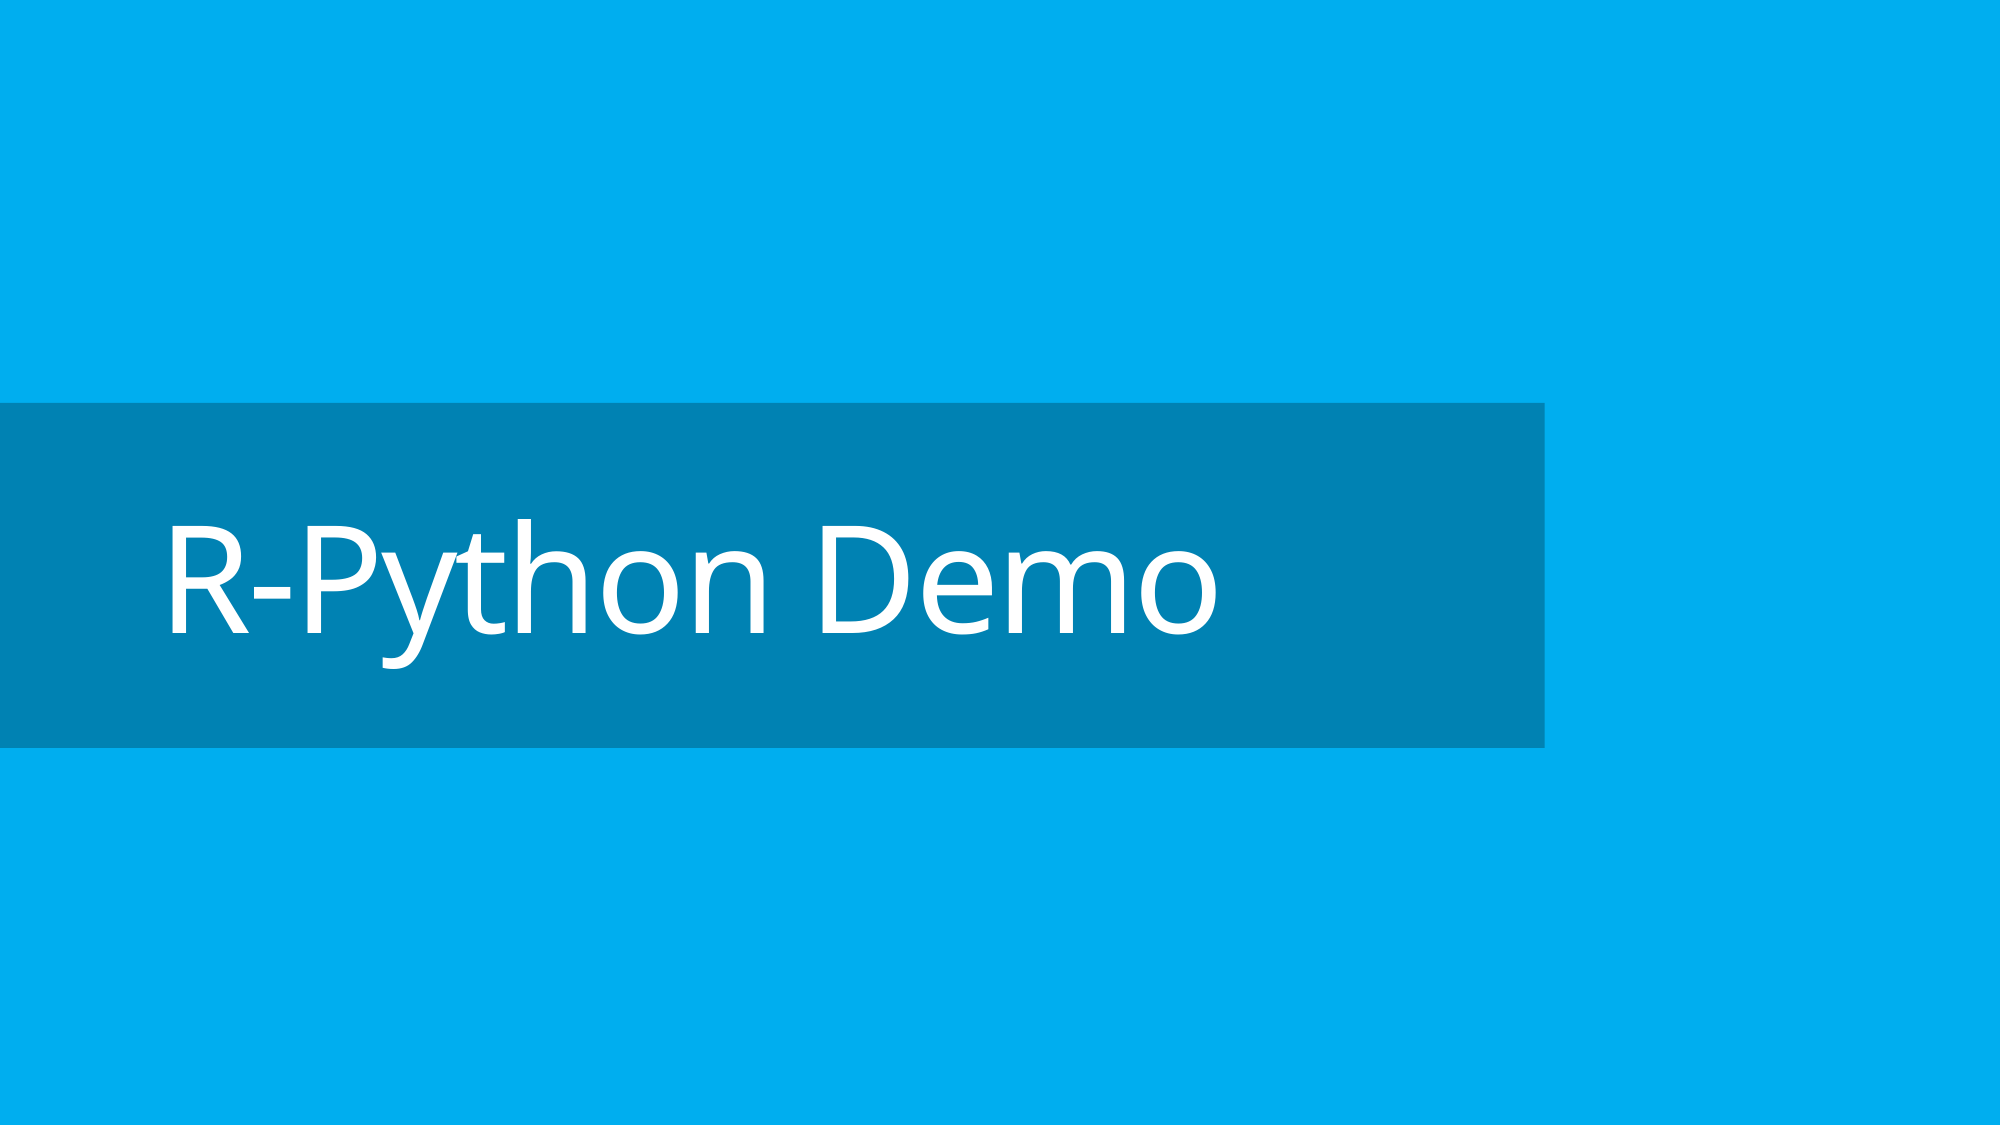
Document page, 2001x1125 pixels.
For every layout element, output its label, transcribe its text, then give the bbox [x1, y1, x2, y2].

title R-Python Demo [158, 502, 1839, 667]
text_box [0, 402, 1545, 749]
